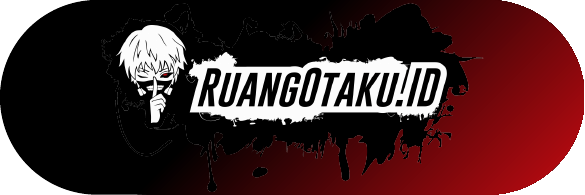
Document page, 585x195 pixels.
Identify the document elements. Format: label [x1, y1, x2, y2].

text_box [0, 0, 585, 195]
picture [101, 3, 484, 192]
